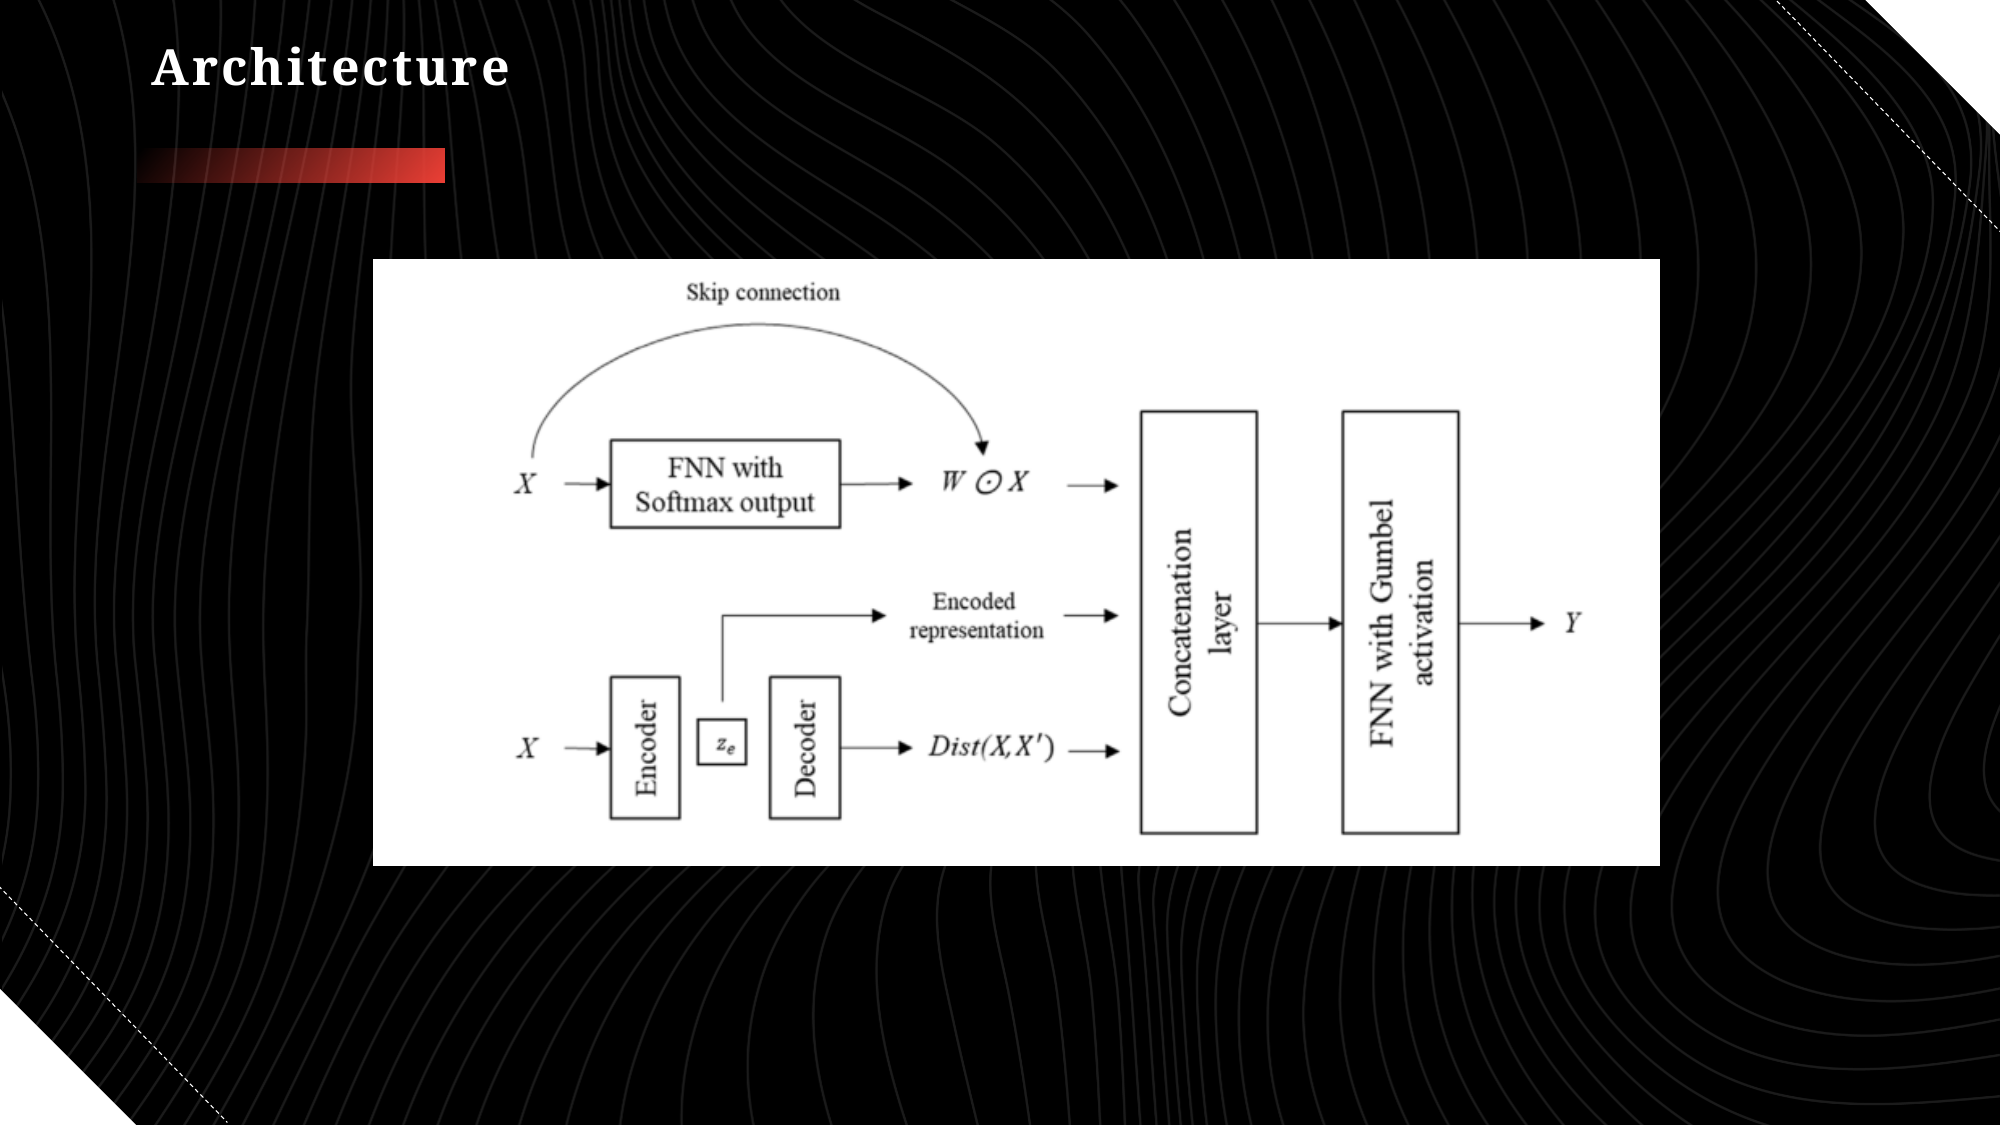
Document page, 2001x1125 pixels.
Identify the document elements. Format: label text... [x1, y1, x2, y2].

title Architecture [136, 21, 1863, 118]
picture [373, 259, 1660, 866]
